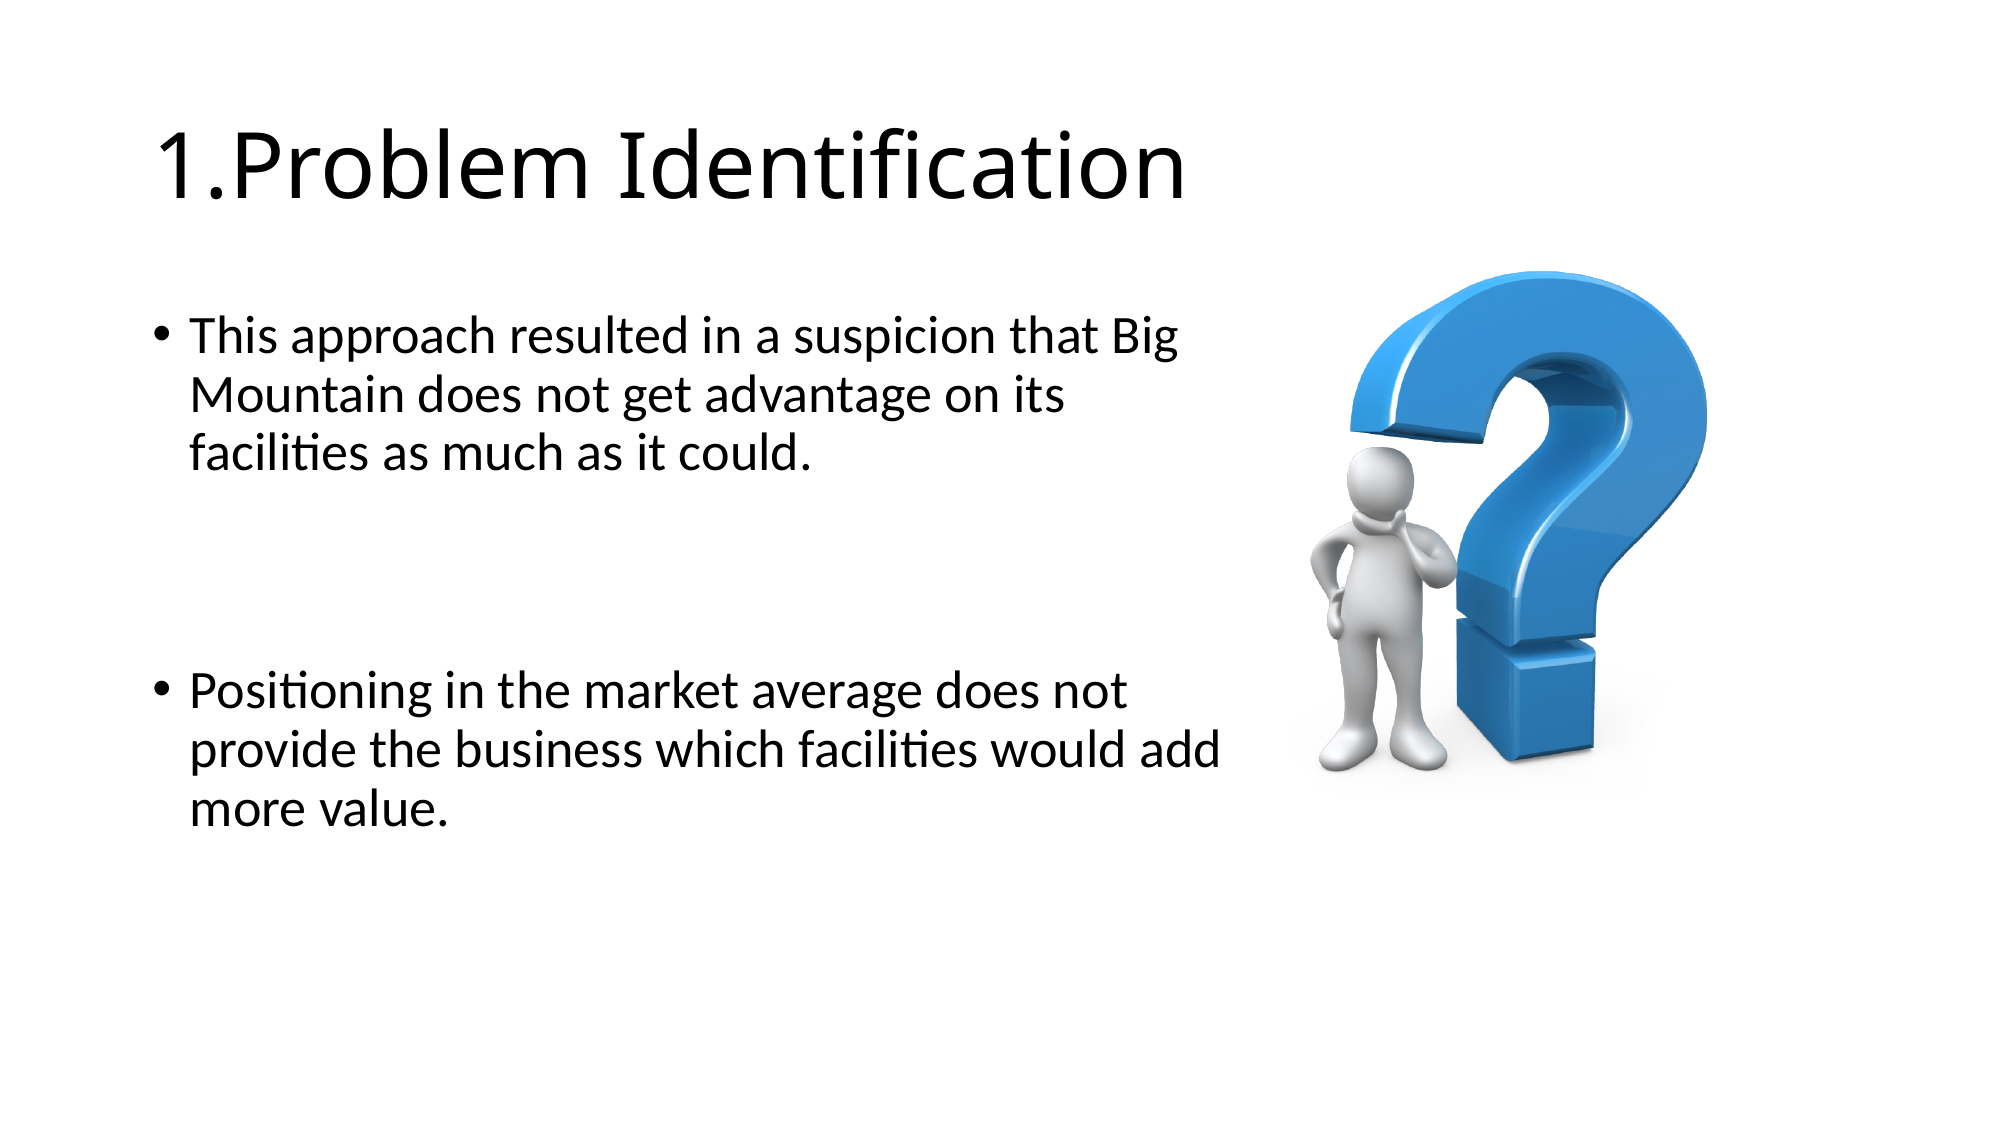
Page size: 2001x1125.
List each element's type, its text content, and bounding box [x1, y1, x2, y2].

title 1.Problem Identification [137, 59, 1863, 278]
list This approach resulted in a suspicion that Big Mountain does not get advantage on its facilities as much as it could. Positioning in the market average does not provide the business which facilities would add more value. [137, 299, 1268, 1014]
picture [1176, 207, 1798, 834]
